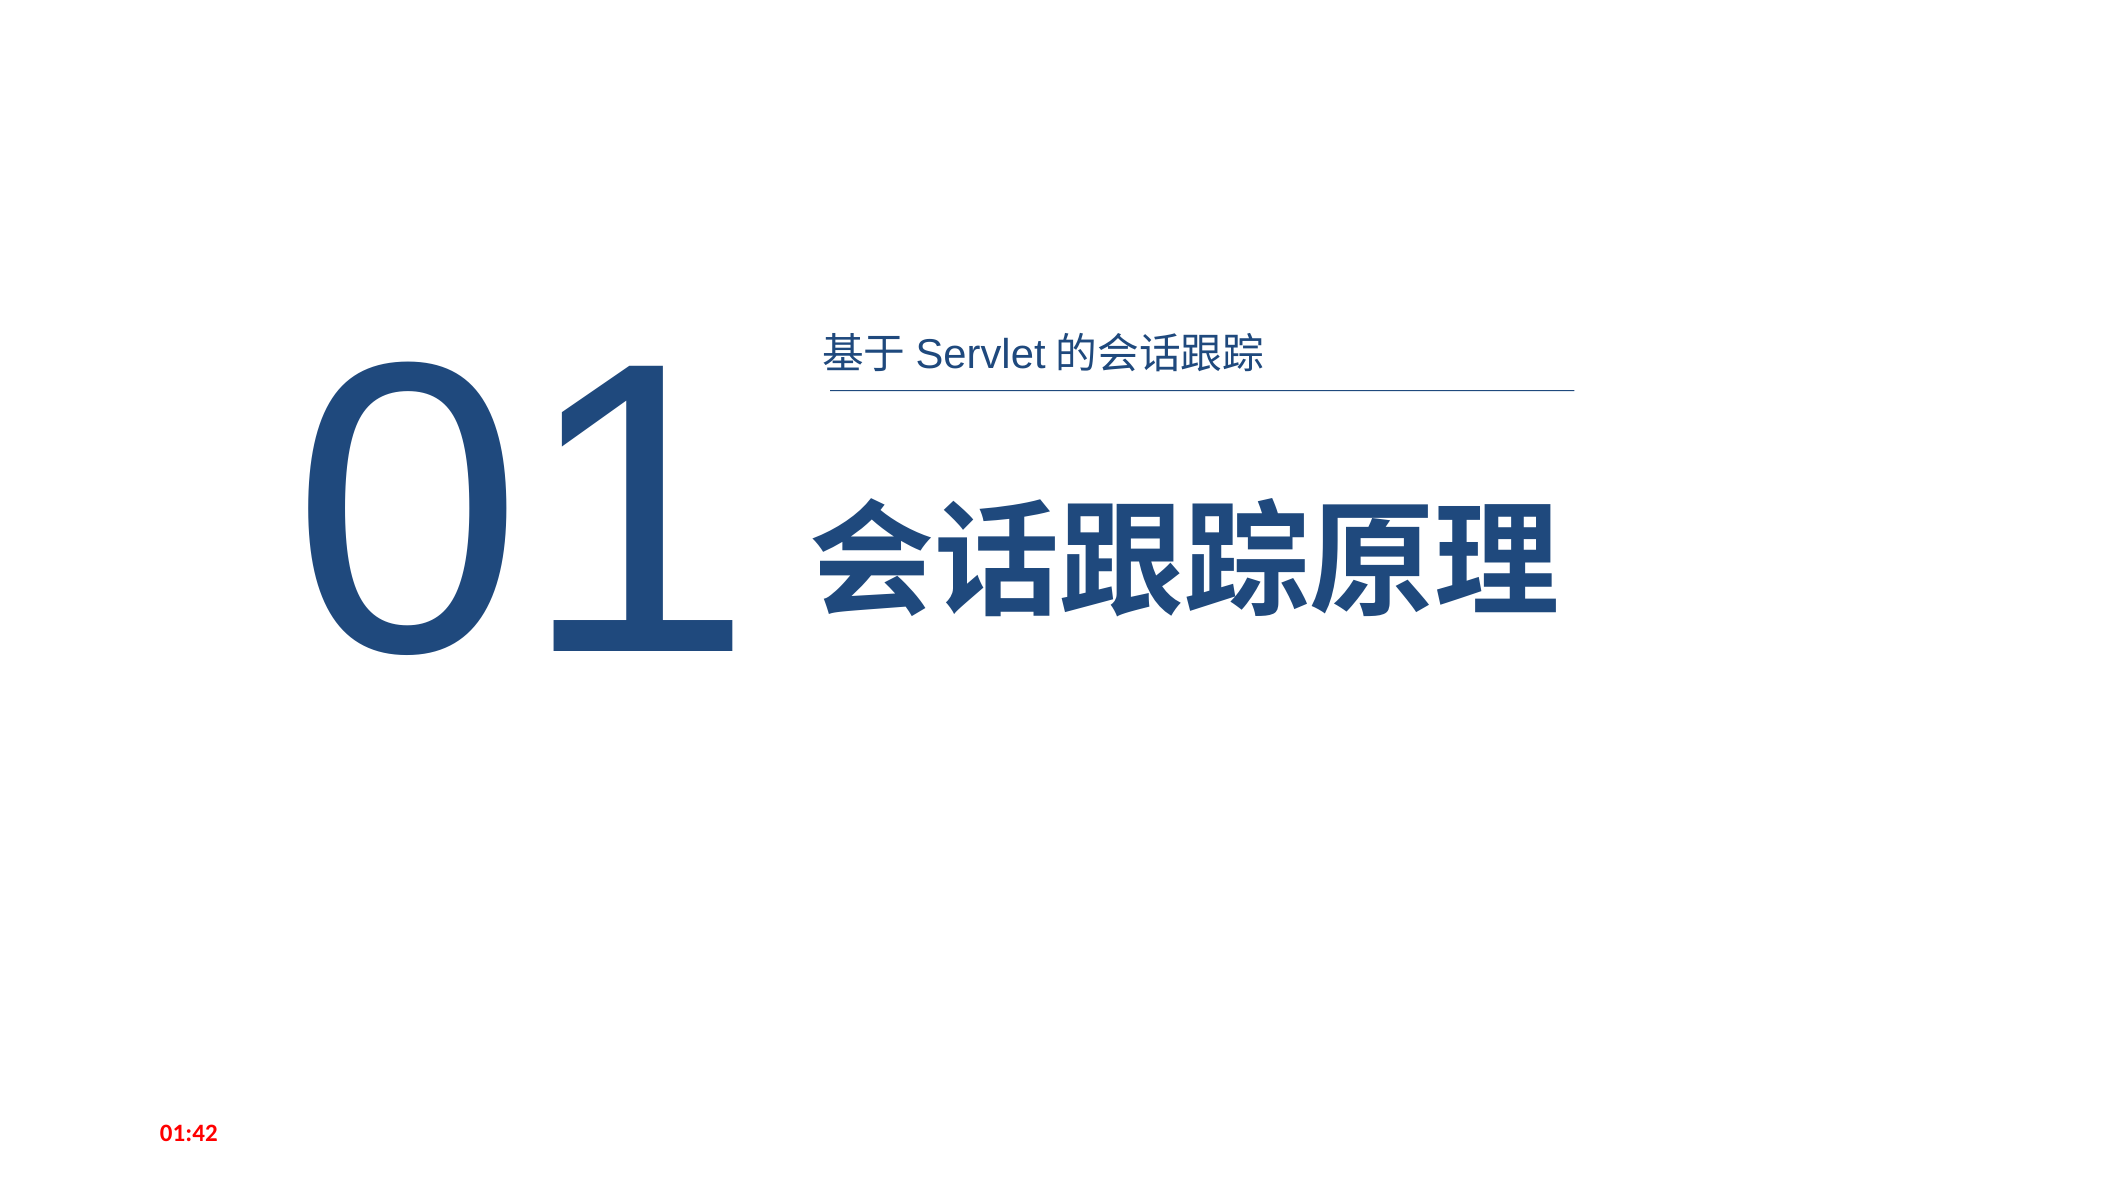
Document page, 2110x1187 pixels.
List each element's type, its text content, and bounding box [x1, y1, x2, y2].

text_box 01 [277, 229, 769, 742]
text_box 基于Servlet的会话跟踪 [806, 319, 1280, 384]
text_box 会话跟踪原理 [794, 473, 1953, 639]
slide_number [145, 1099, 620, 1163]
